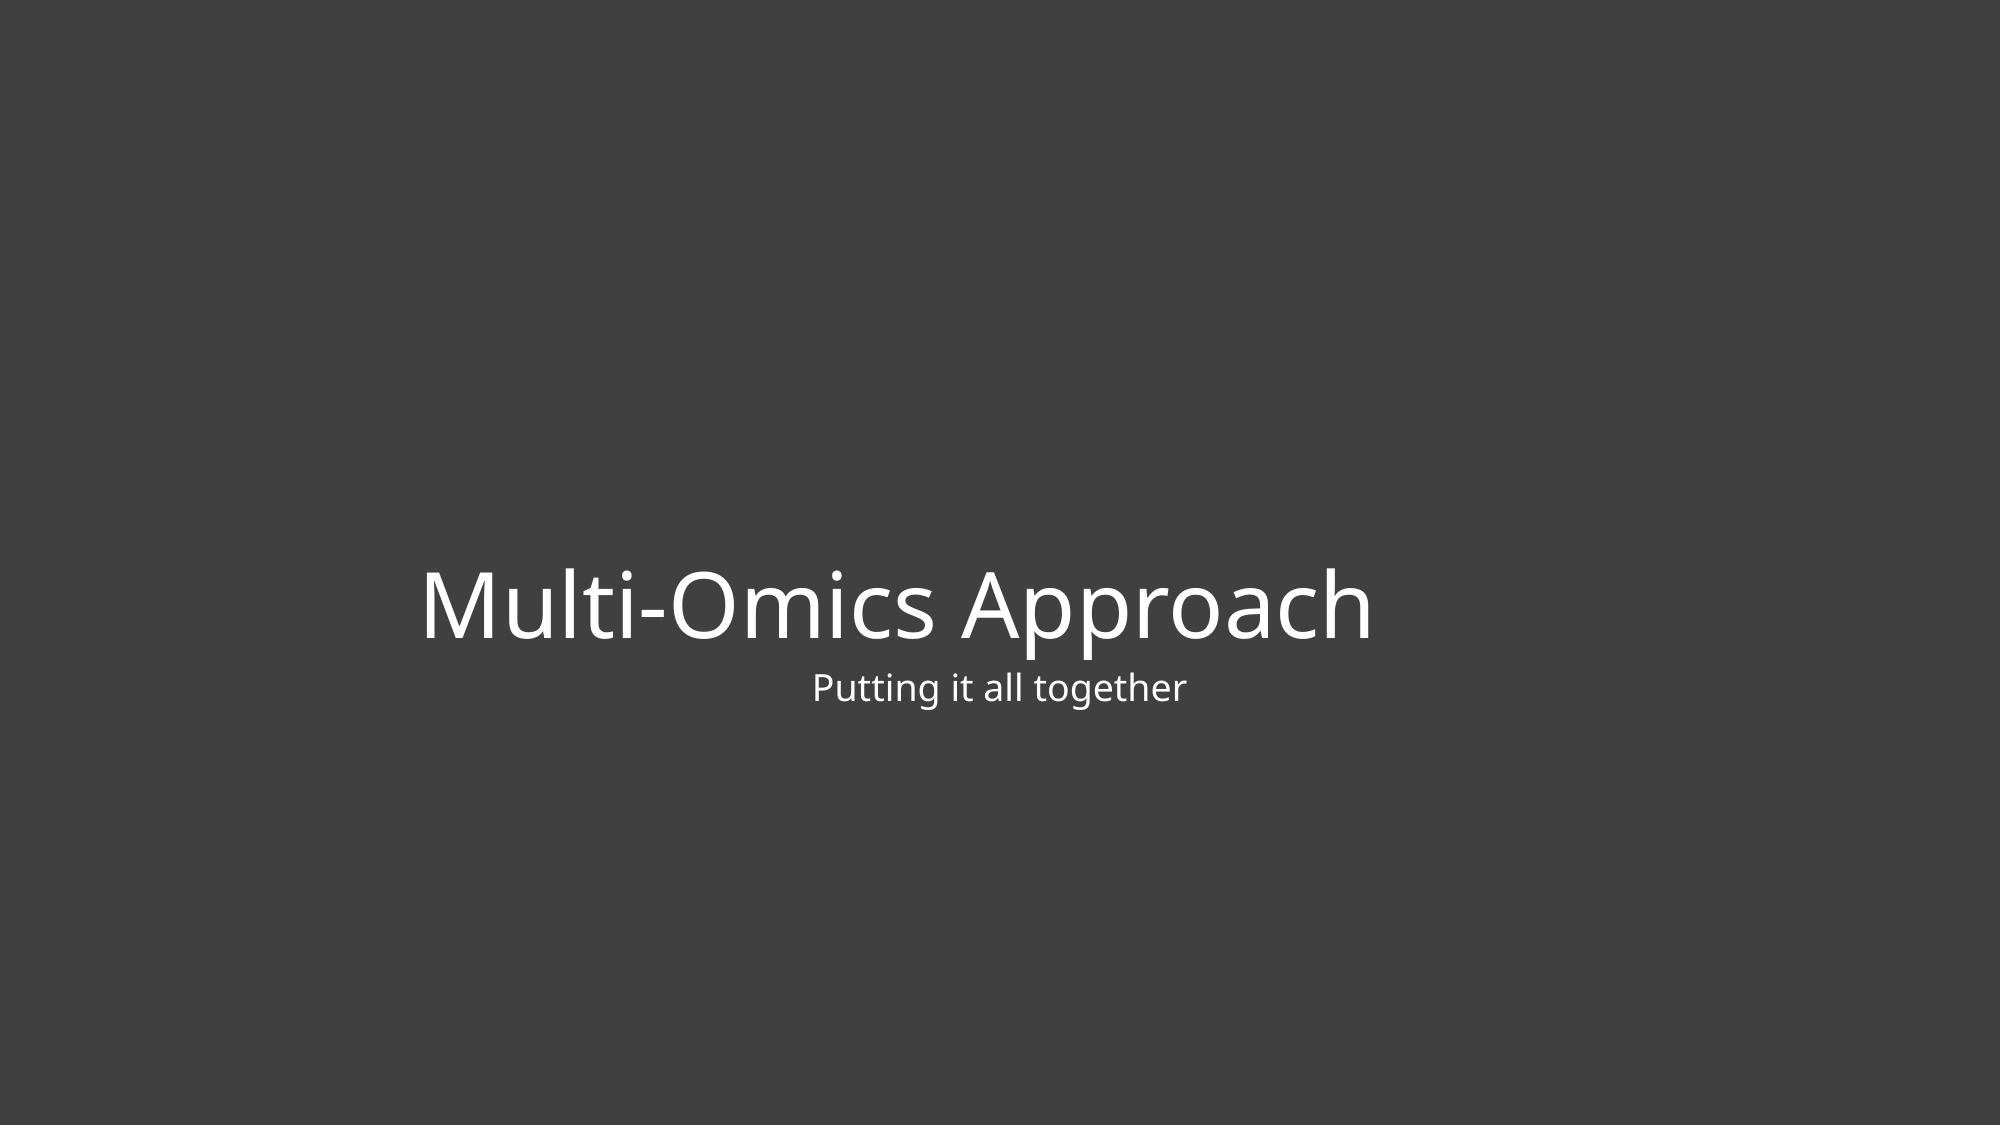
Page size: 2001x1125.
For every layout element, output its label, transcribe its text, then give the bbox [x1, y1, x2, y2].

text_box Putting it all together [797, 656, 1203, 717]
title Multi-Omics Approach [403, 499, 1596, 718]
